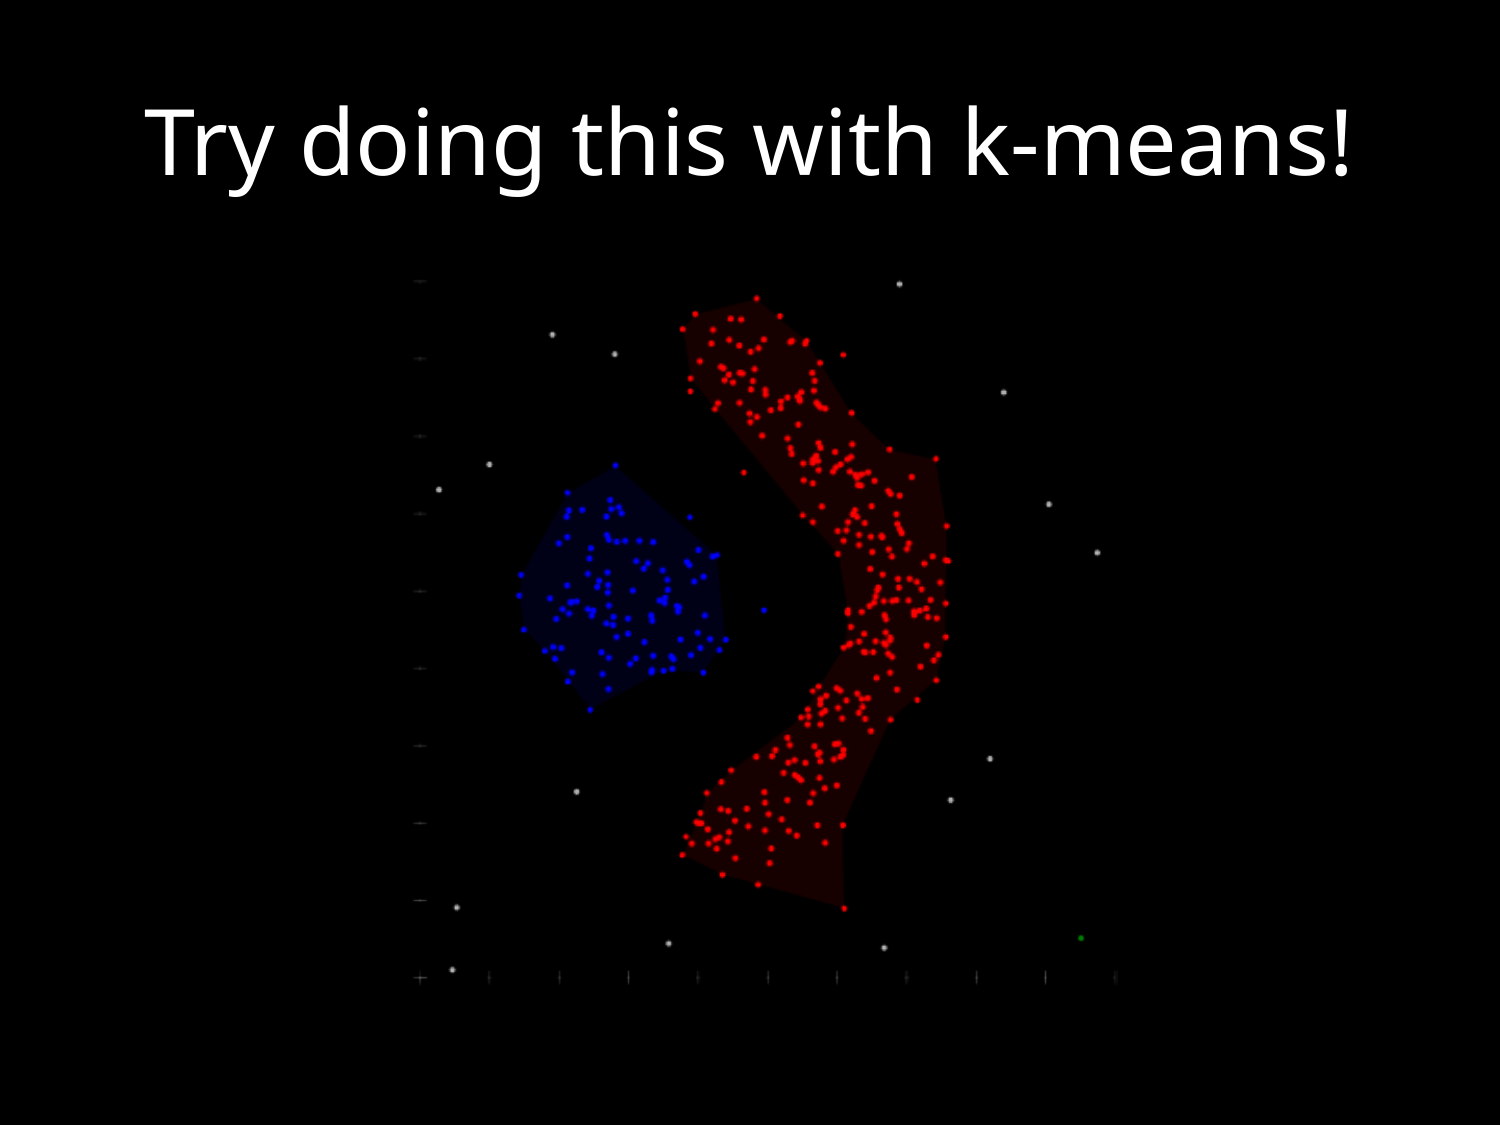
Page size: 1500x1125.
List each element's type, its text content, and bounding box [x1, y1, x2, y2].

title Try doing this with k-means! [75, 45, 1425, 233]
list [381, 271, 1118, 996]
